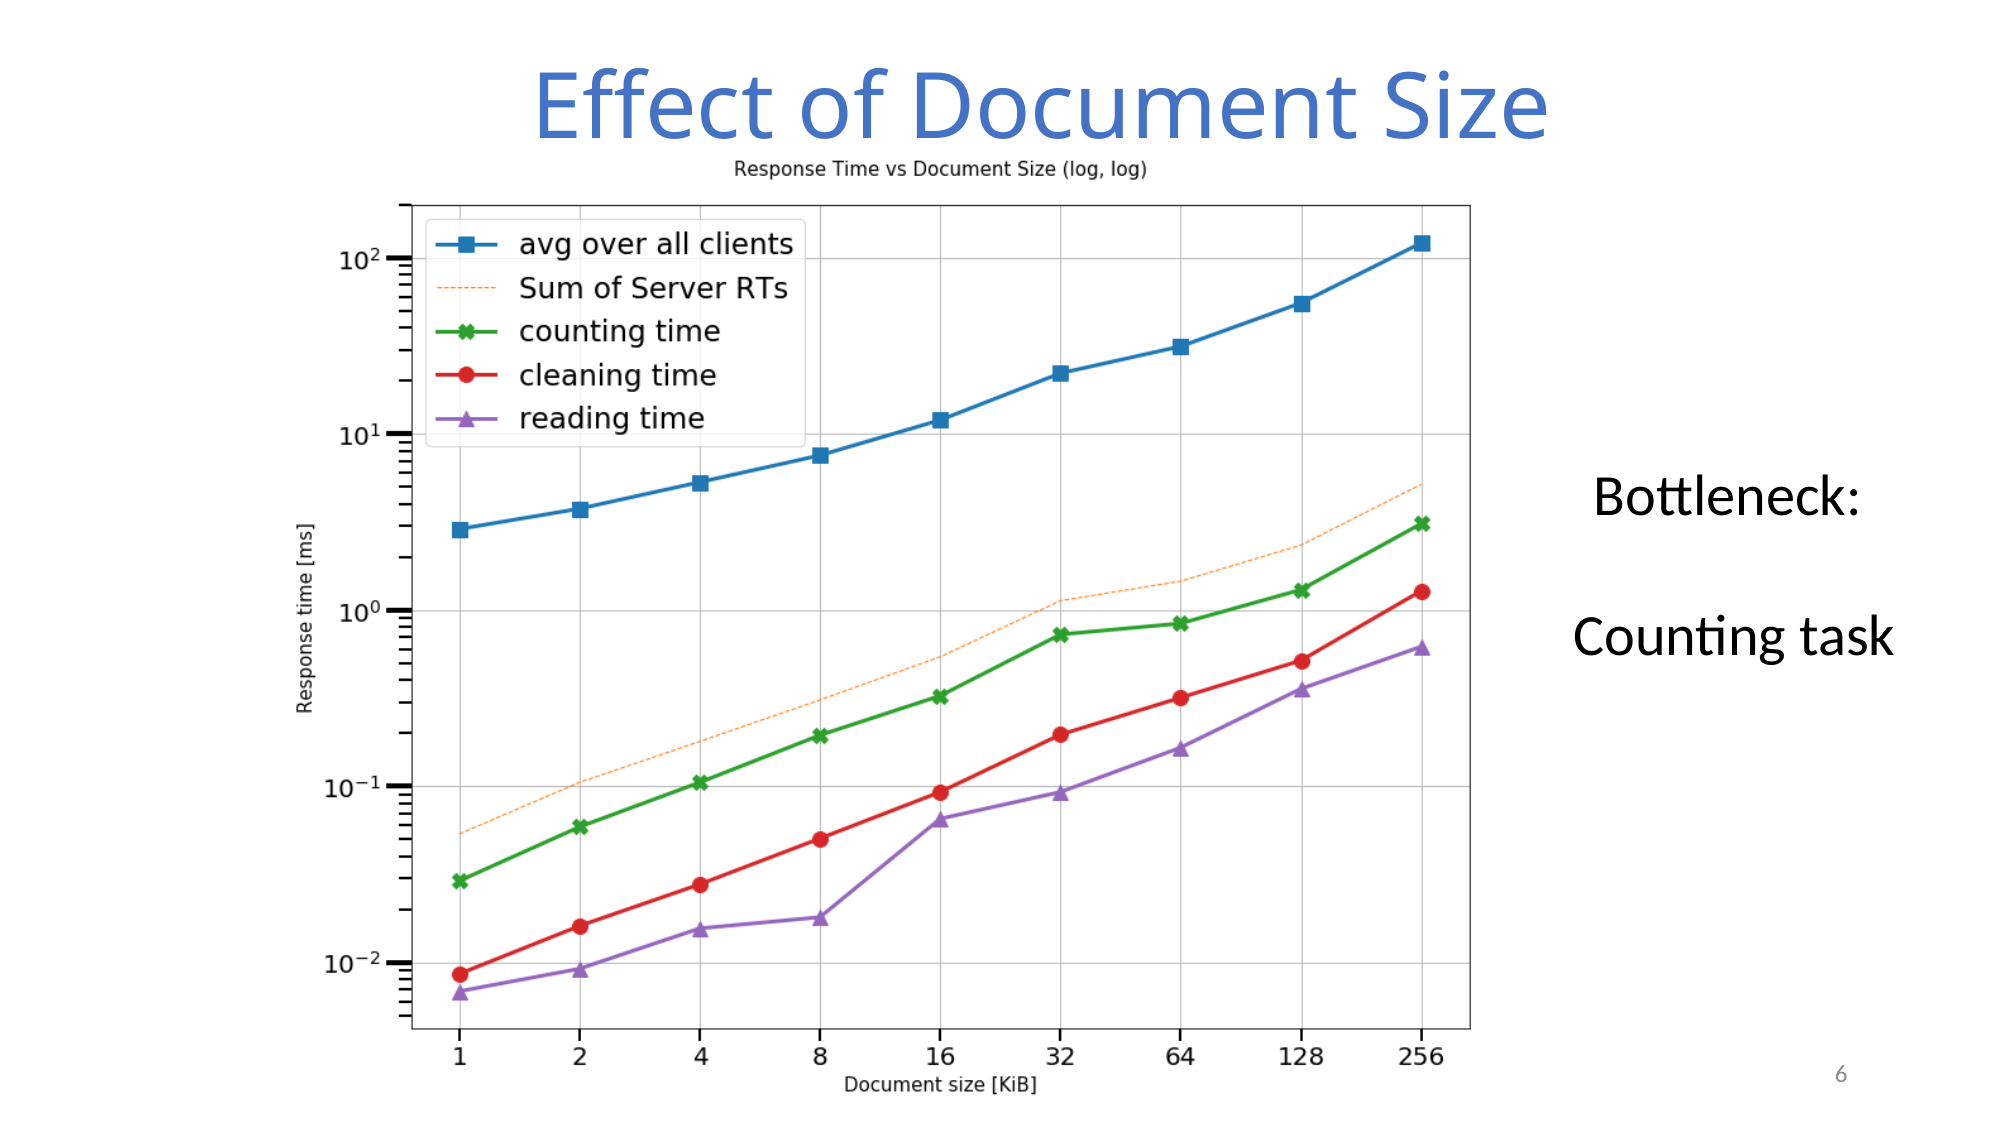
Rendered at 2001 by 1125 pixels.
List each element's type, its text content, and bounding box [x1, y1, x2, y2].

picture [289, 152, 1490, 1103]
slide_number 6 [1490, 1042, 1863, 1103]
text_box Bottleneck: Counting task [1534, 449, 1935, 675]
title Effect of Document Size [179, 0, 1905, 218]
